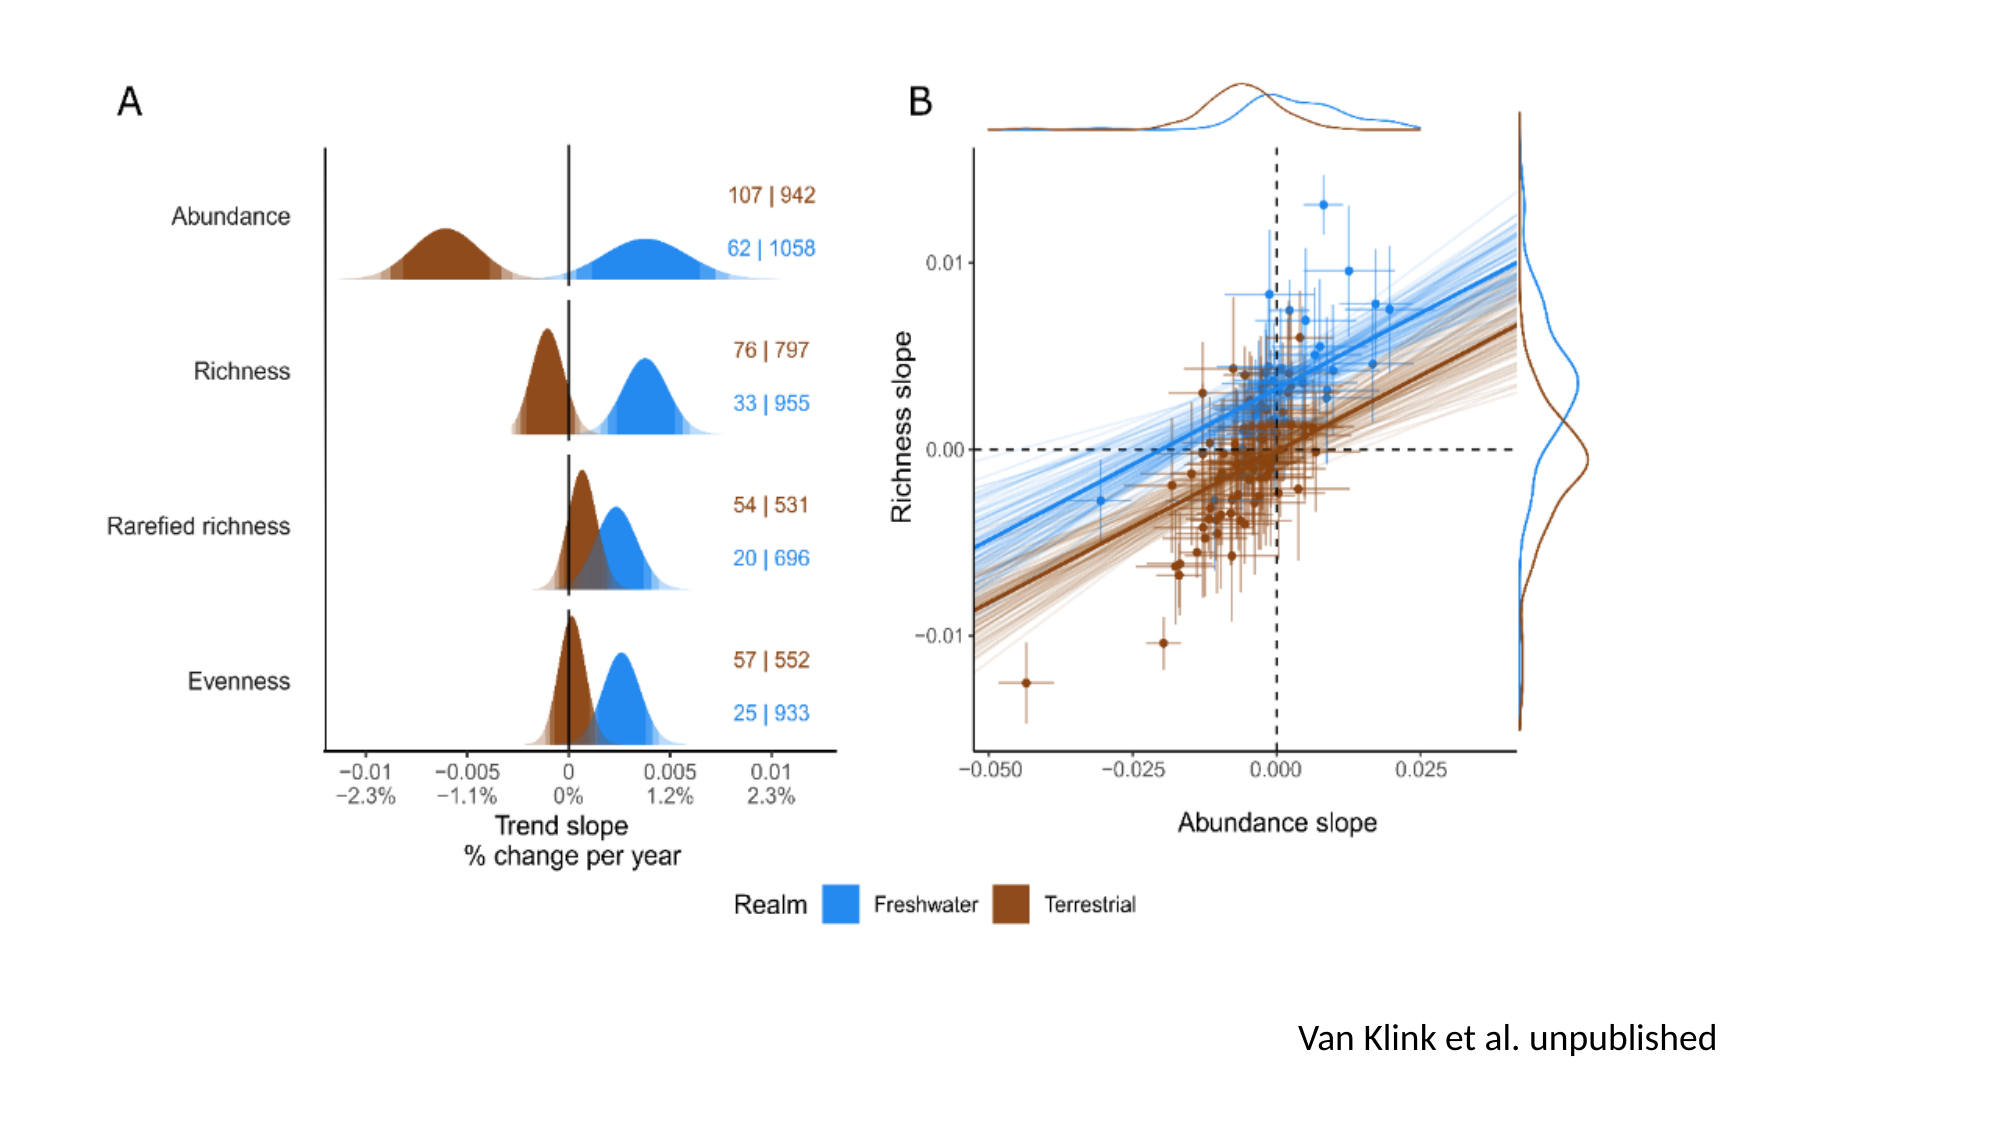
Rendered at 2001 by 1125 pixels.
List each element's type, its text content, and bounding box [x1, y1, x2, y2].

text_box Van Klink et al. unpublished [1283, 1005, 1742, 1066]
picture [94, 66, 1600, 939]
